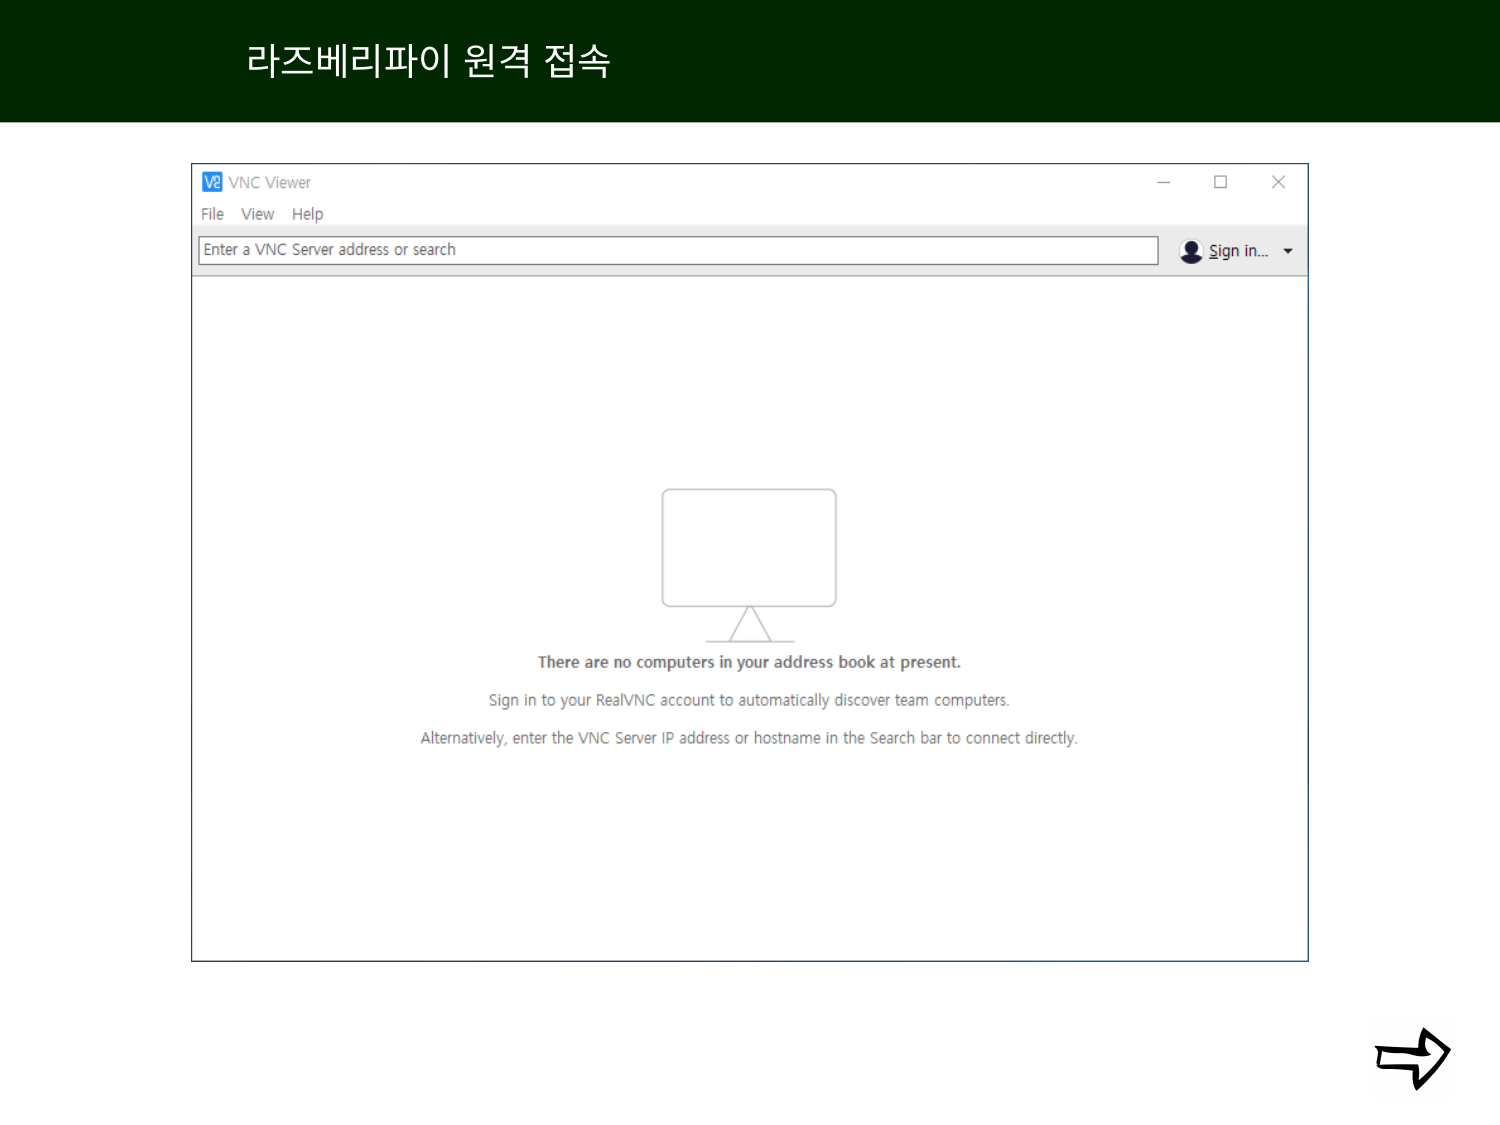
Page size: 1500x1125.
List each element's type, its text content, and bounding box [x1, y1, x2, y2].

picture [191, 163, 1309, 962]
text_box 라즈베리파이 원격 접속 [231, 30, 966, 91]
text_box [0, 0, 1500, 124]
picture [1370, 1016, 1454, 1100]
